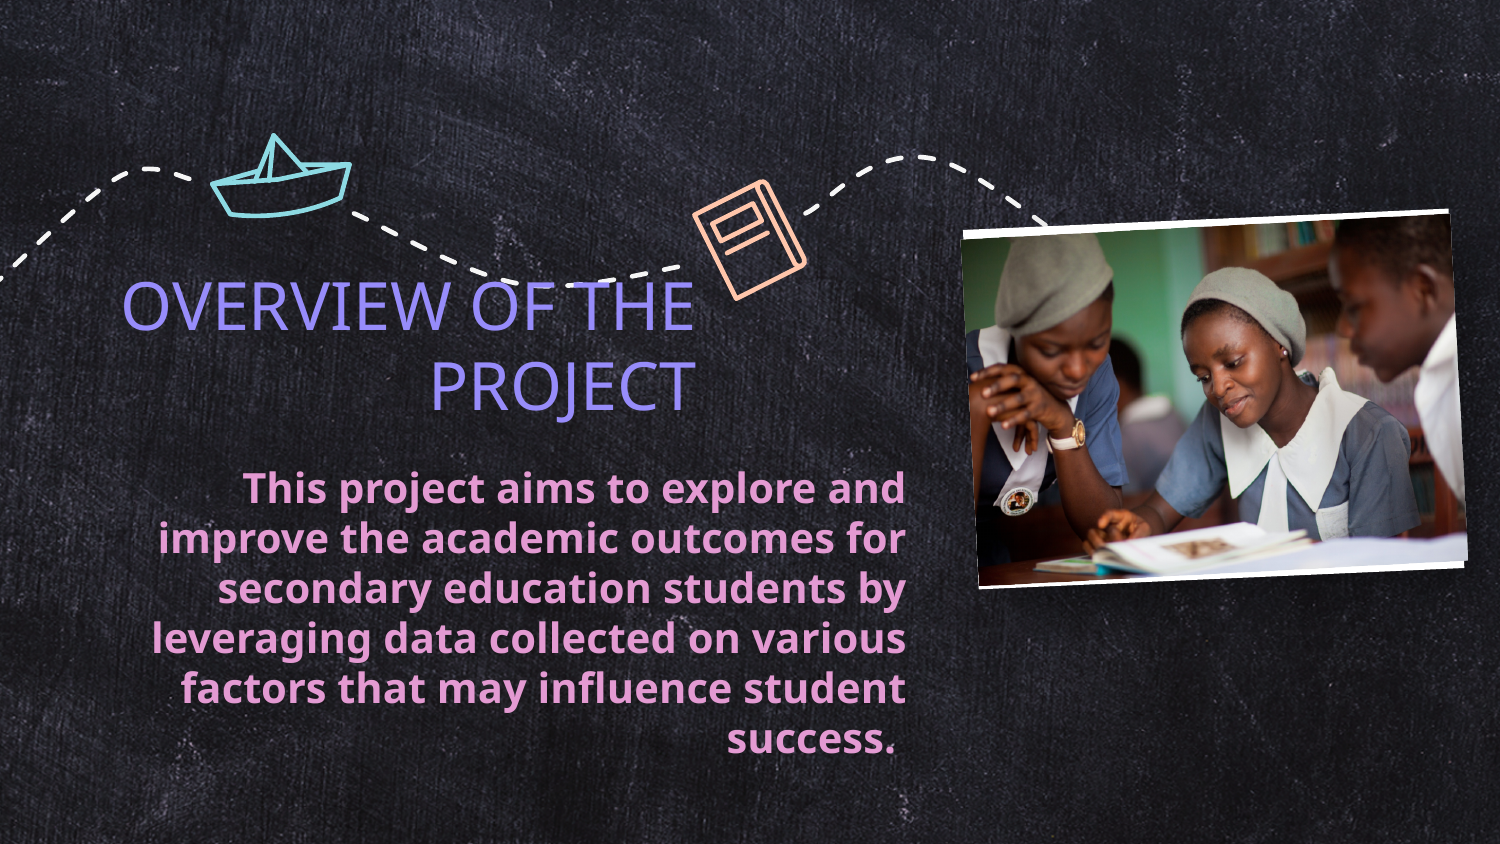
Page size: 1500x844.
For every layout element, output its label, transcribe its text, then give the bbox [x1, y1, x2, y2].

text_box [1098, 208, 1449, 224]
subtitle This project aims to explore and improve the academic outcomes for secondary education students by leveraging data collected on various factors that may influence student success. [45, 446, 922, 788]
title OVERVIEW OF THE PROJECT [80, 331, 713, 436]
text_box [978, 582, 1147, 590]
picture [0, 0, 1500, 844]
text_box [694, 180, 806, 299]
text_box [212, 135, 350, 224]
